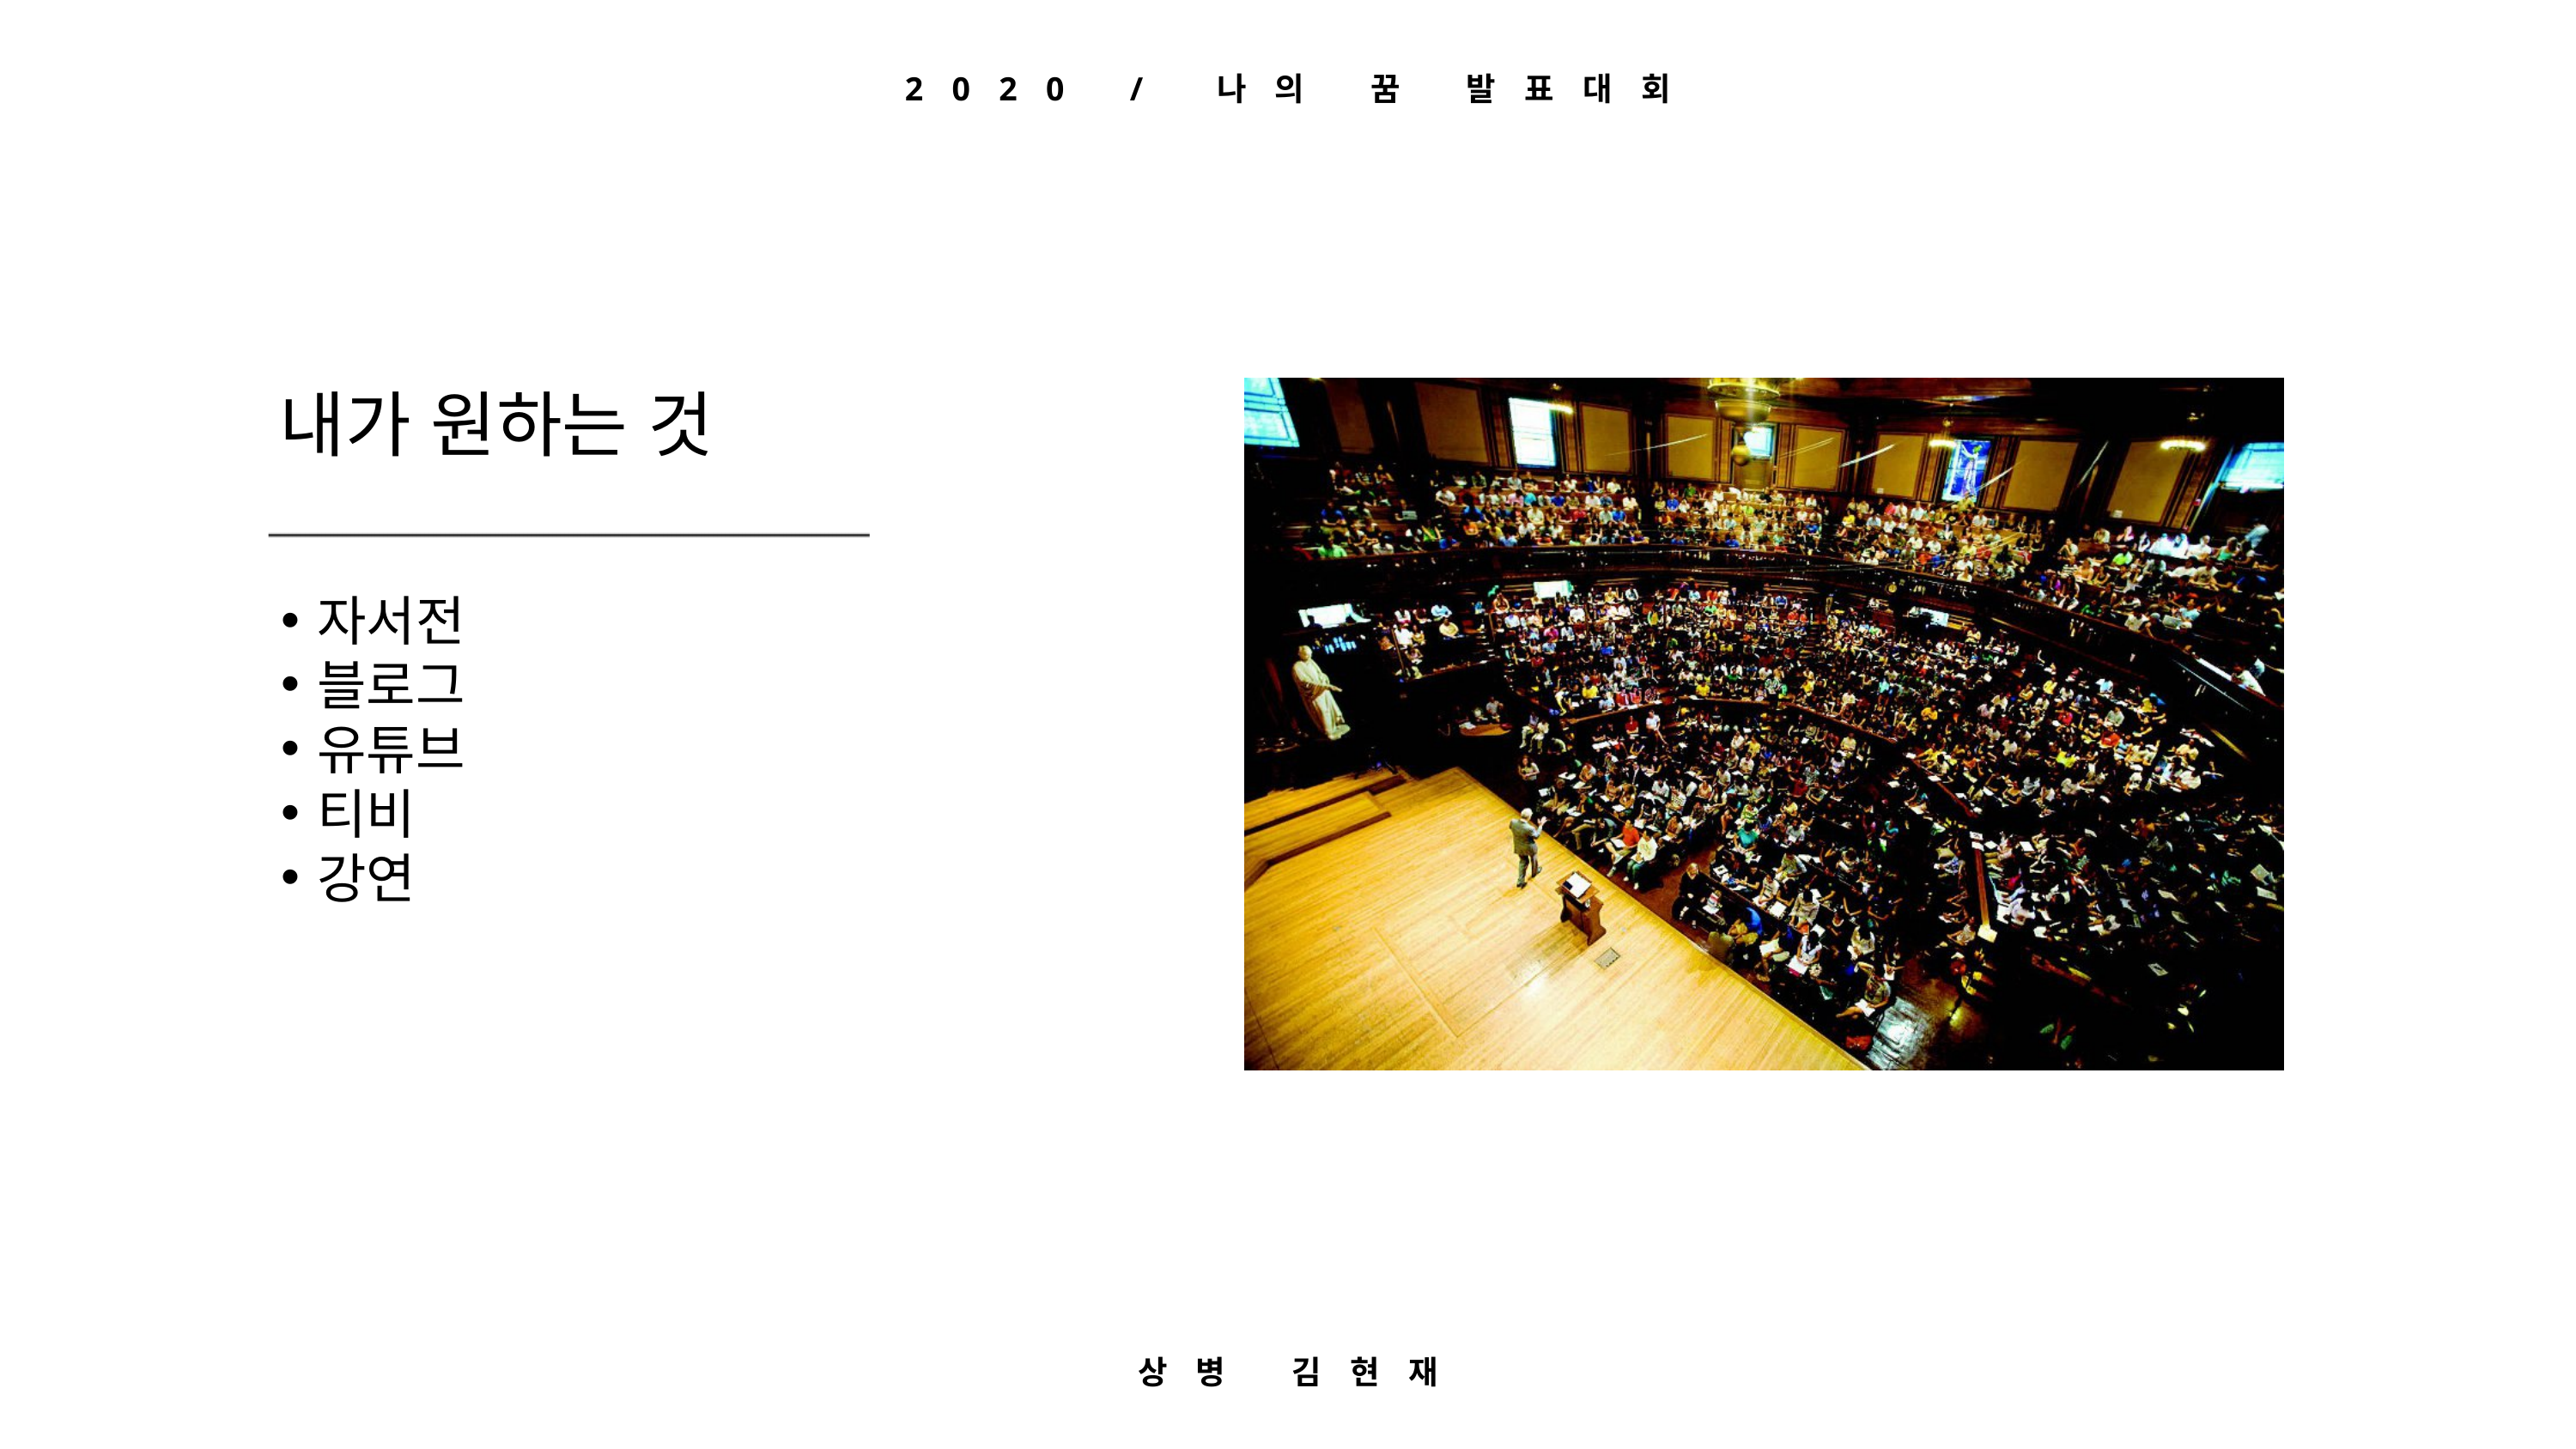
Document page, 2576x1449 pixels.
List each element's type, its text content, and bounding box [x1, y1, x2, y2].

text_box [268, 530, 870, 540]
text_box 상병 김현재 [379, 1345, 2197, 1383]
picture [1244, 378, 2284, 1071]
text_box 2020 / 나의 꿈 발표대회 [379, 62, 2197, 99]
text_box 자서전 블로그 유튜브 티비 강연 [268, 580, 1176, 1079]
text_box 내가 원하는 것 [266, 373, 1169, 500]
